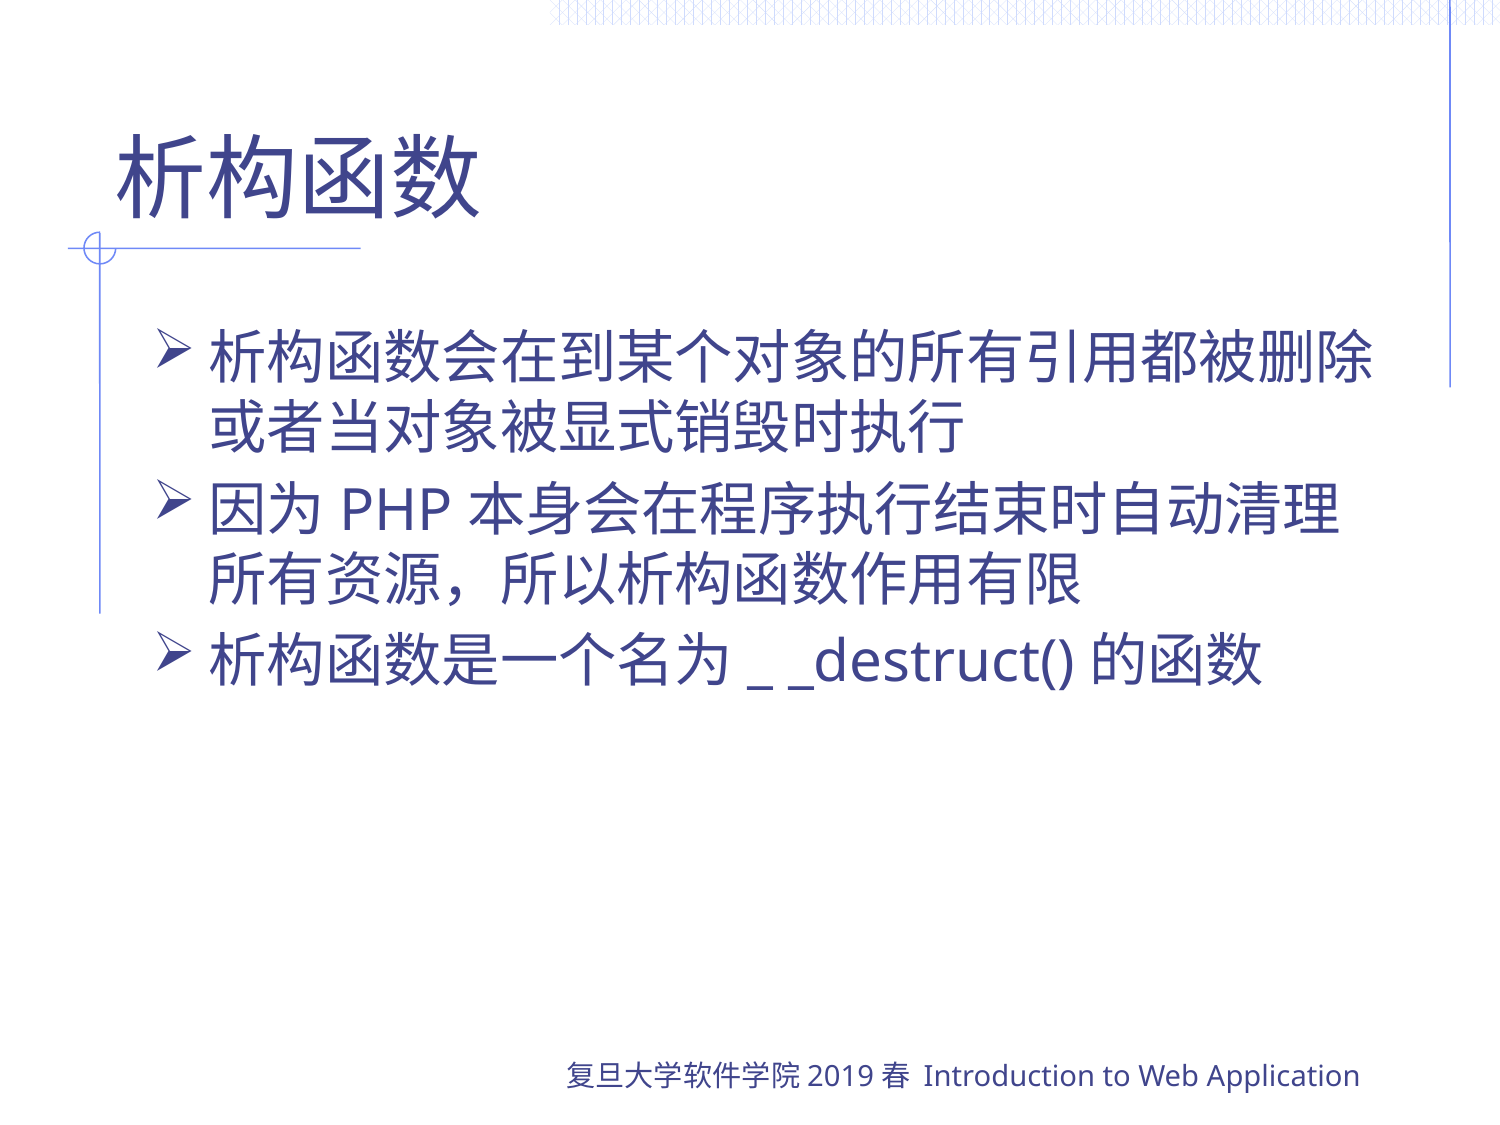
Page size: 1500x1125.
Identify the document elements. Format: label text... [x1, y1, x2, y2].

title 析构函数 [99, 50, 1375, 238]
list 析构函数会在到某个对象的所有引用都被删除或者当对象被显式销毁时执行 因为PHP本身会在程序执行结束时自动清理所有资源，所以析构函数作用有限 析构函数是一个名为_ _destruct()的函数 [137, 312, 1413, 988]
